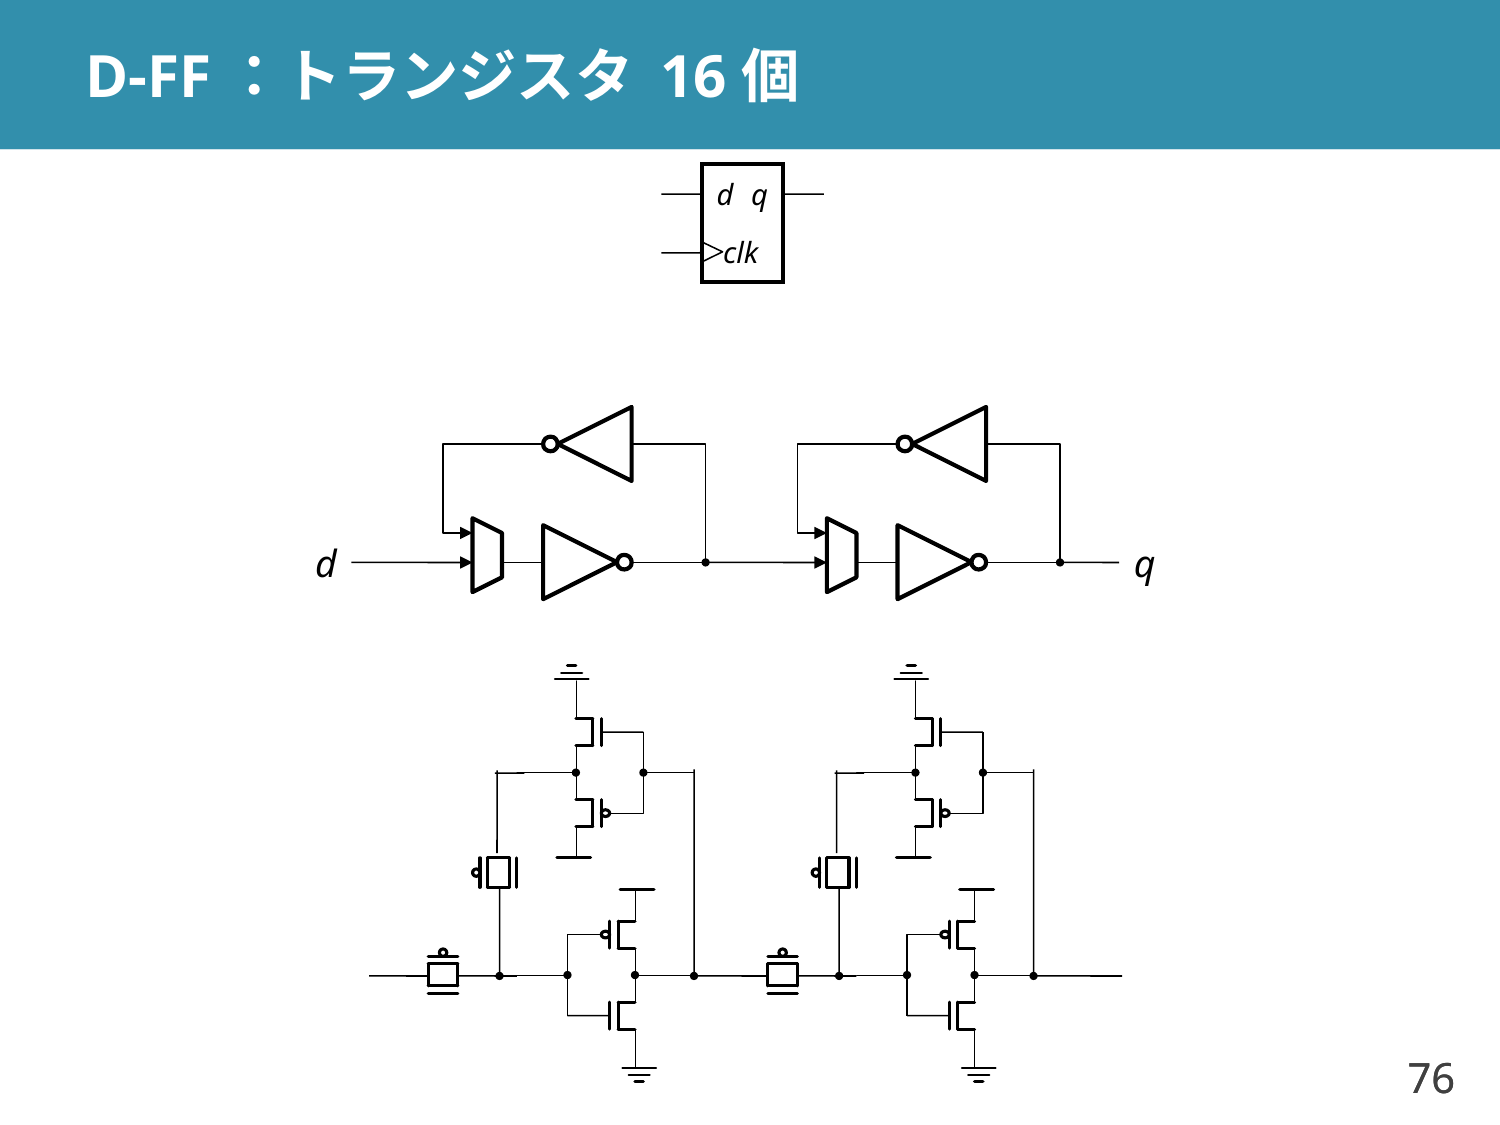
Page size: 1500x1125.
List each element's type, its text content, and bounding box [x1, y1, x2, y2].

title D-FF：トランジスタ 16個 [70, 0, 1500, 150]
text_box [516, 665, 695, 858]
text_box [824, 516, 859, 594]
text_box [516, 889, 695, 1082]
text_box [472, 857, 517, 888]
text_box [420, 956, 466, 987]
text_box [856, 889, 1034, 1082]
text_box [442, 444, 523, 563]
text_box [442, 503, 473, 540]
picture [882, 384, 1001, 622]
text_box [834, 896, 844, 981]
text_box [495, 896, 504, 981]
text_box [470, 516, 505, 594]
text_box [661, 163, 824, 283]
text_box q [1119, 533, 1179, 593]
text_box [1006, 444, 1061, 563]
text_box [797, 488, 827, 540]
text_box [811, 857, 857, 888]
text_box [856, 665, 1034, 858]
picture [528, 384, 647, 622]
text_box [1055, 558, 1119, 567]
text_box [701, 556, 824, 569]
text_box [352, 556, 470, 569]
text_box d [292, 533, 352, 593]
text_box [760, 956, 805, 987]
text_box [797, 444, 877, 563]
text_box [652, 444, 706, 563]
